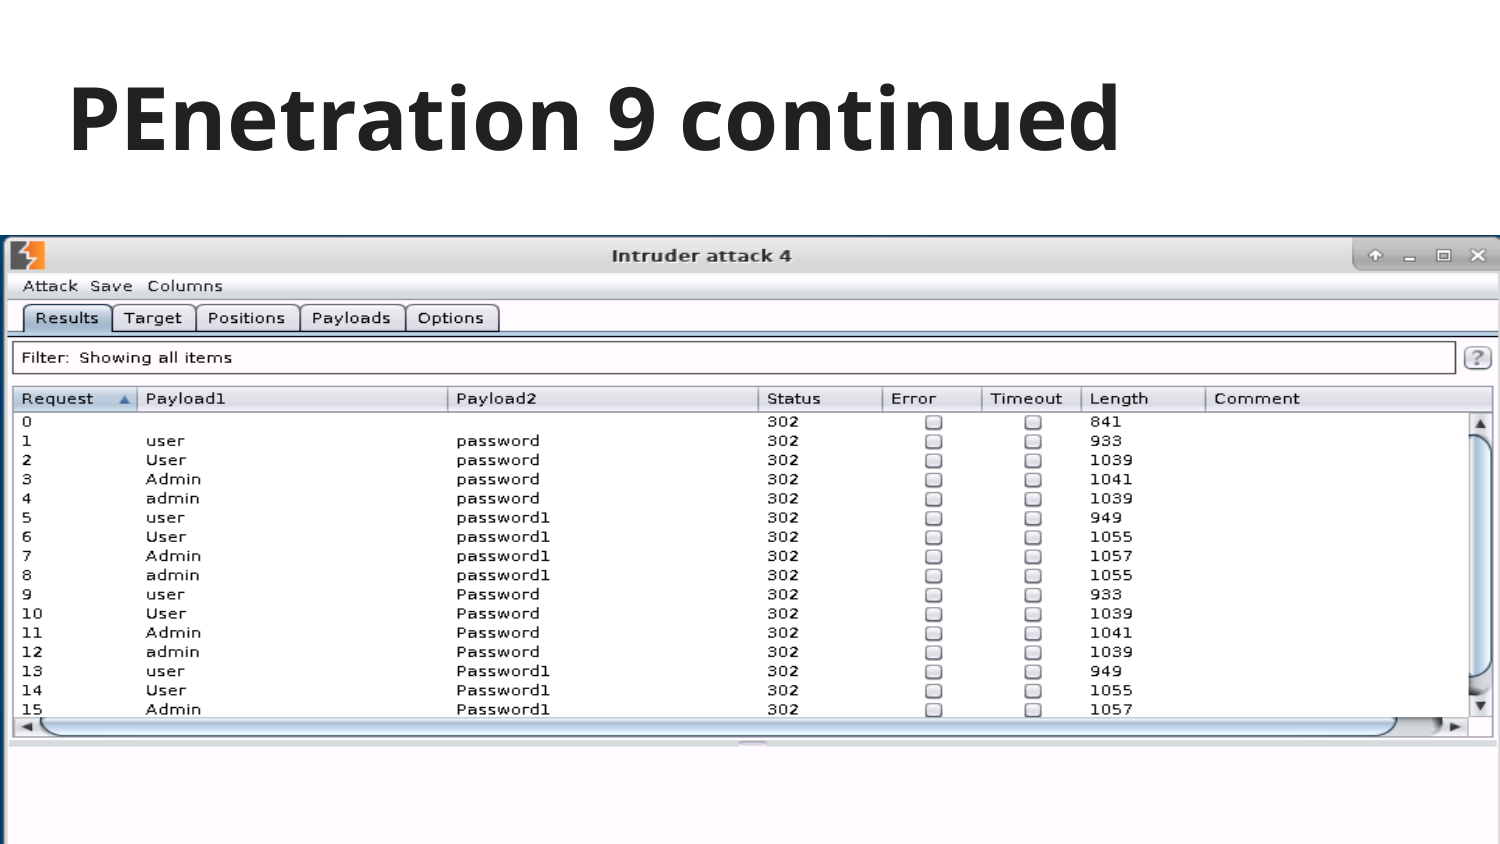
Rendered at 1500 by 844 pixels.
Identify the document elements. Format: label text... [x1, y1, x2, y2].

title PEnetration 9 continued [51, 48, 1449, 163]
picture [0, 164, 1500, 844]
